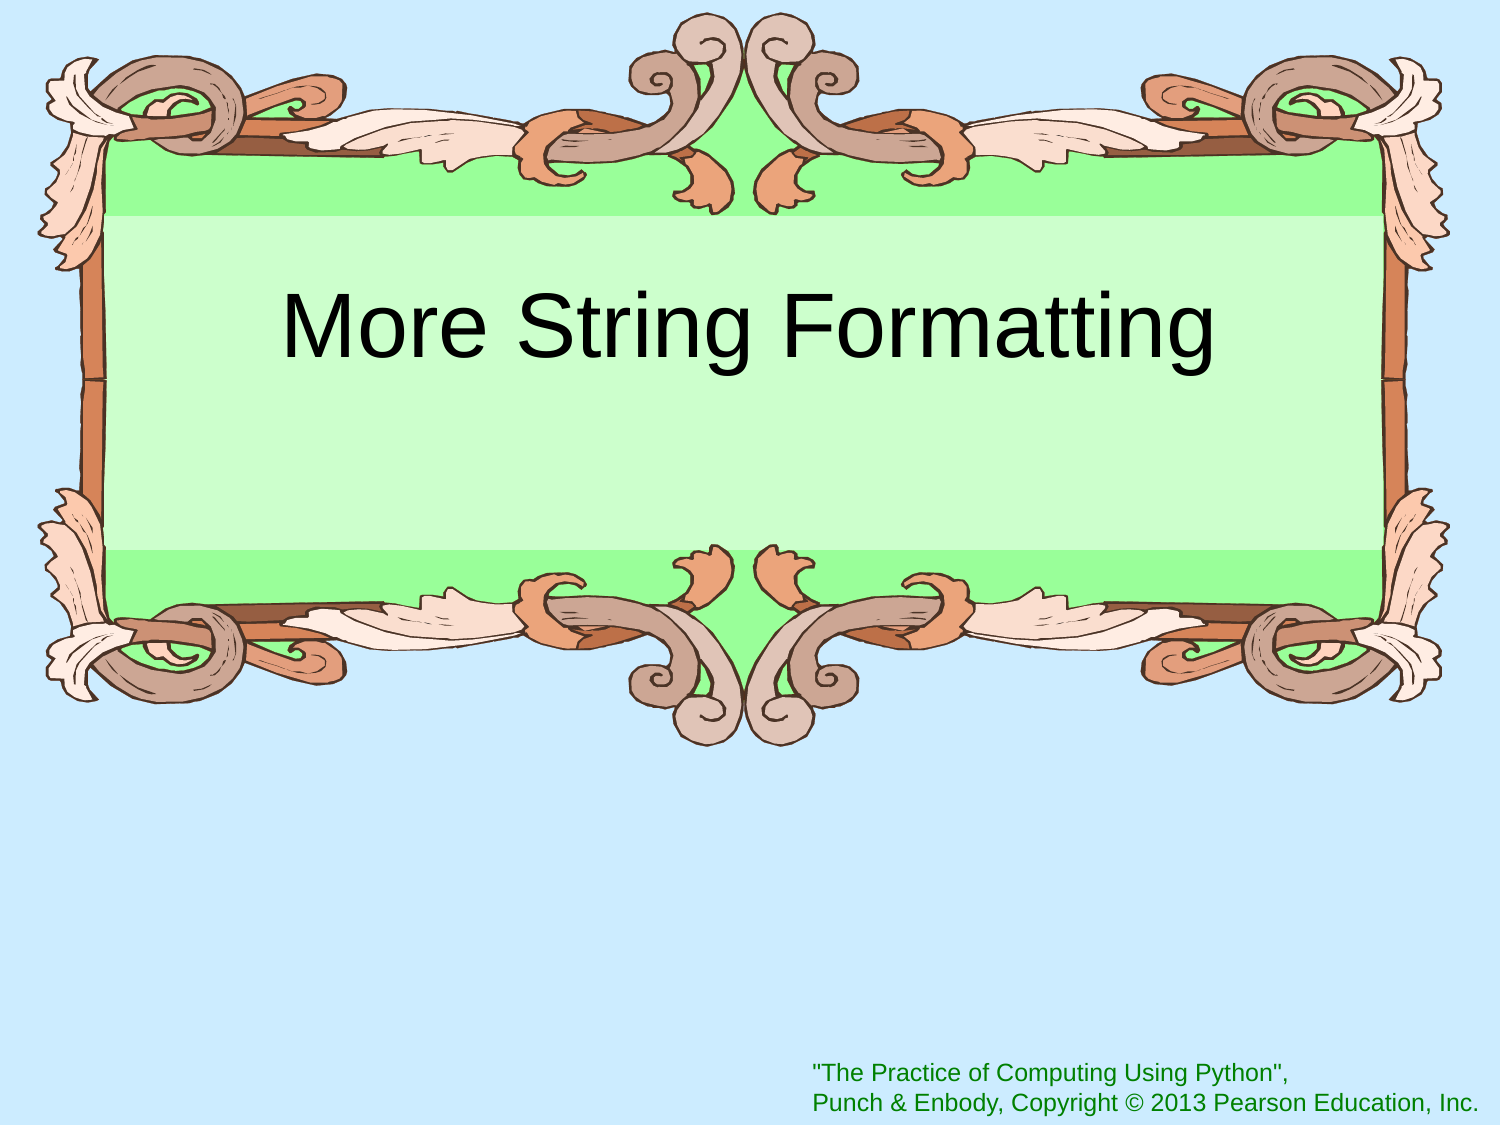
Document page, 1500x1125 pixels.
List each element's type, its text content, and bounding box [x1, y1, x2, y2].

title More String Formatting [112, 200, 1388, 442]
